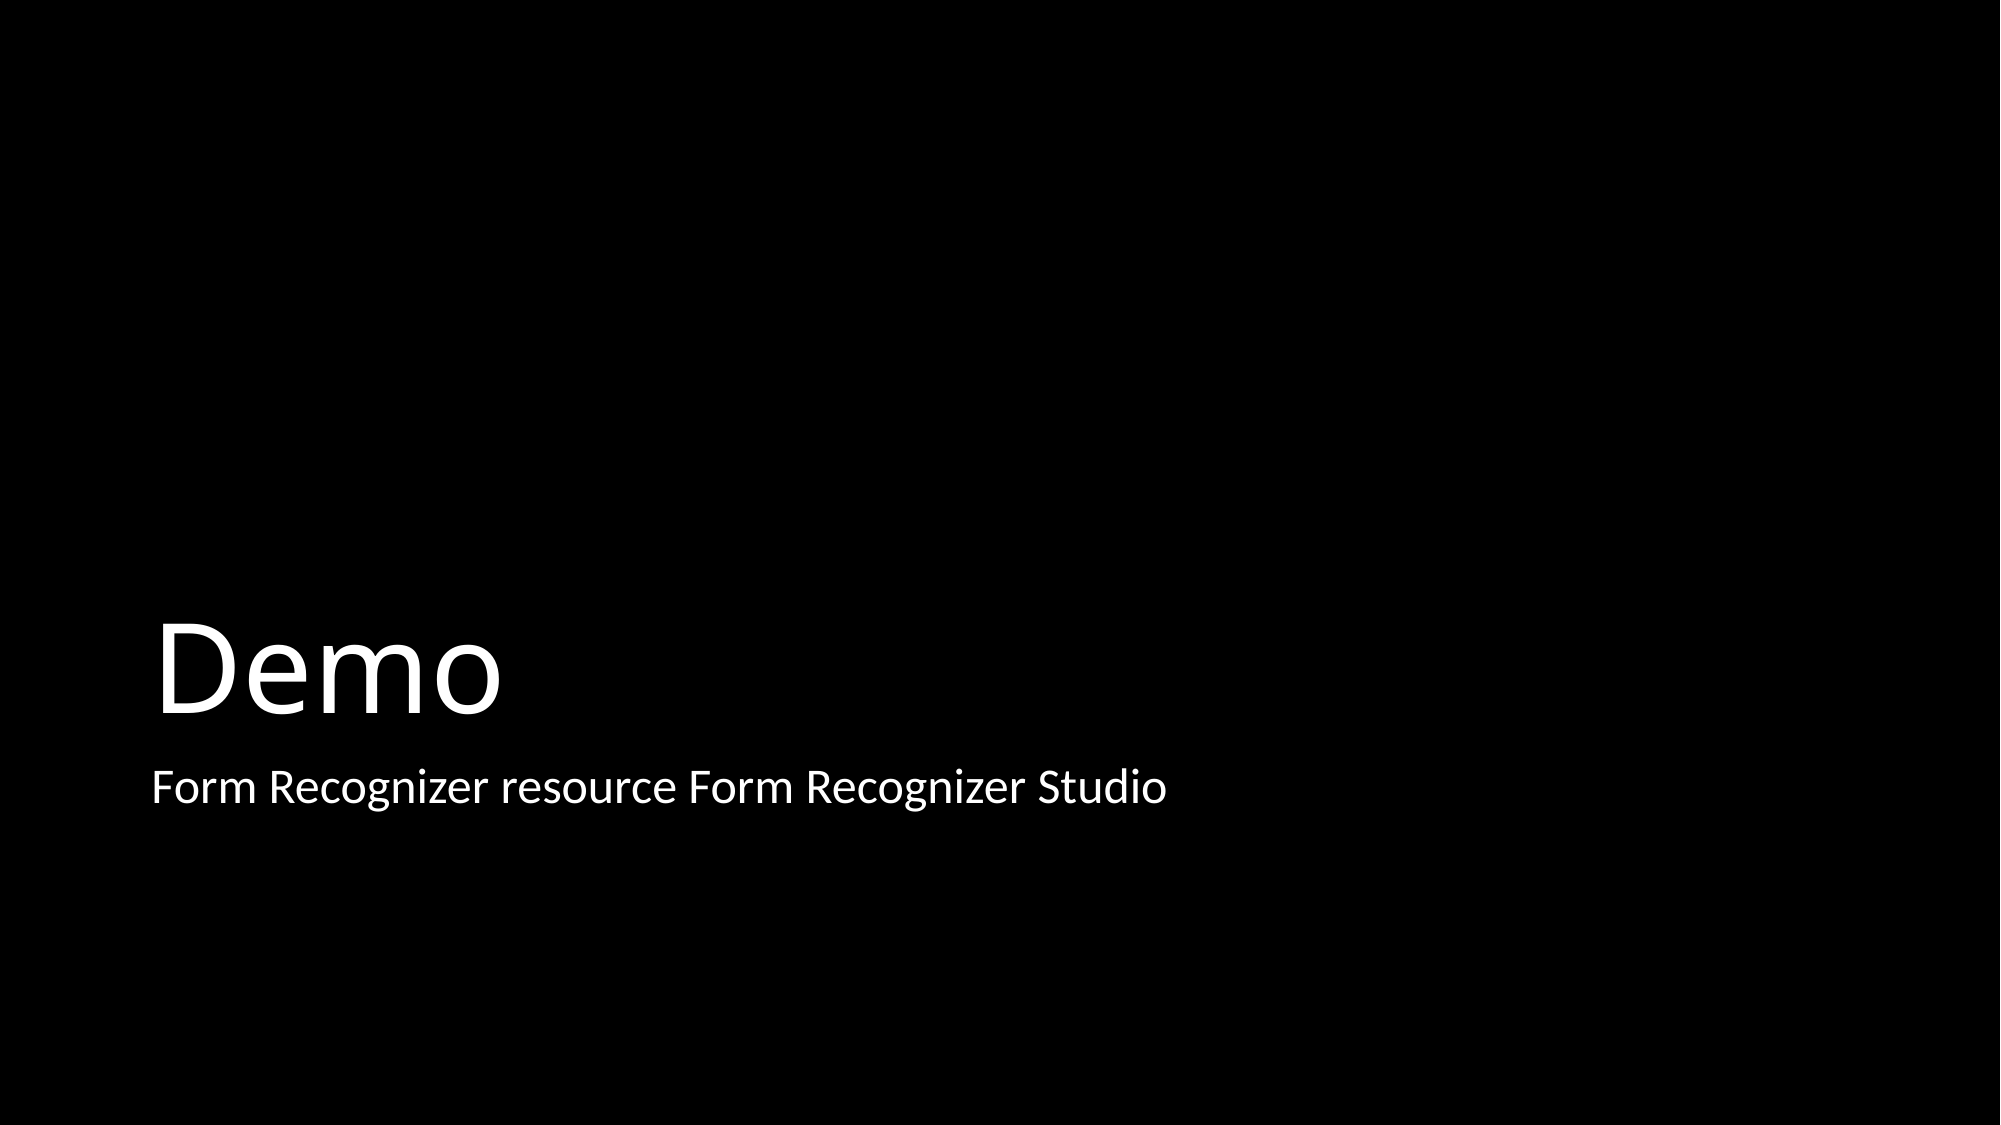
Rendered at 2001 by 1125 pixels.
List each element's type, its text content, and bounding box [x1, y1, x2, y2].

title Demo [136, 280, 1862, 749]
list Form Recognizer resource Form Recognizer Studio [136, 752, 1862, 999]
